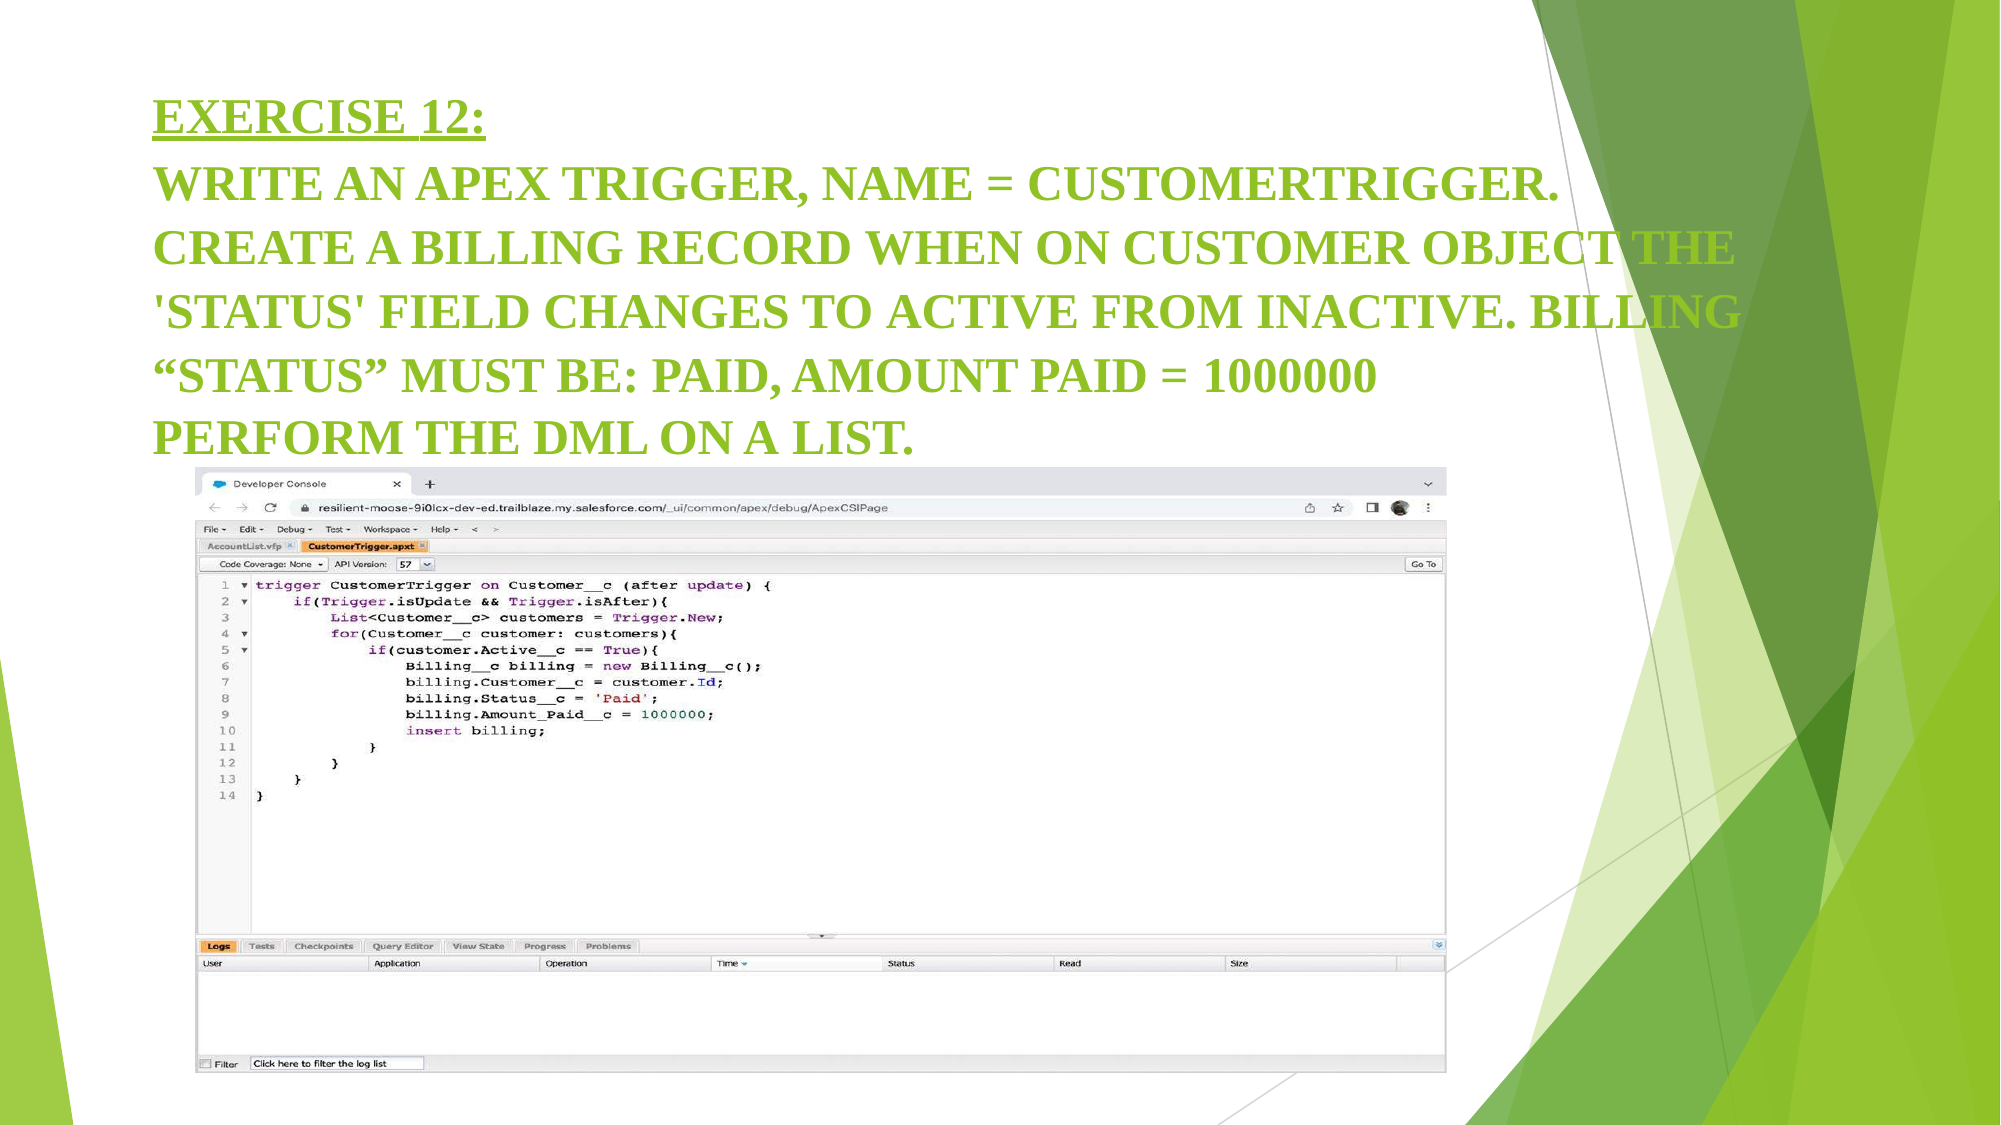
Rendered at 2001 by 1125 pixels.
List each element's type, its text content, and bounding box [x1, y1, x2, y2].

text_box EXERCISE 12: WRITE AN APEX TRIGGER, NAME = CUSTOMERTRIGGER. CREATE A BILLING RECORD WHEN ON CUSTOMER OBJECT THE 'STATUS' FIELD CHANGES TO ACTIVE FROM INACTIVE. BILLING “STATUS” MUST BE: PAID, AMOUNT PAID = 1000000 PERFORM THE DML ON A LIST. [150, 76, 1761, 465]
text_box [195, 467, 1447, 1073]
